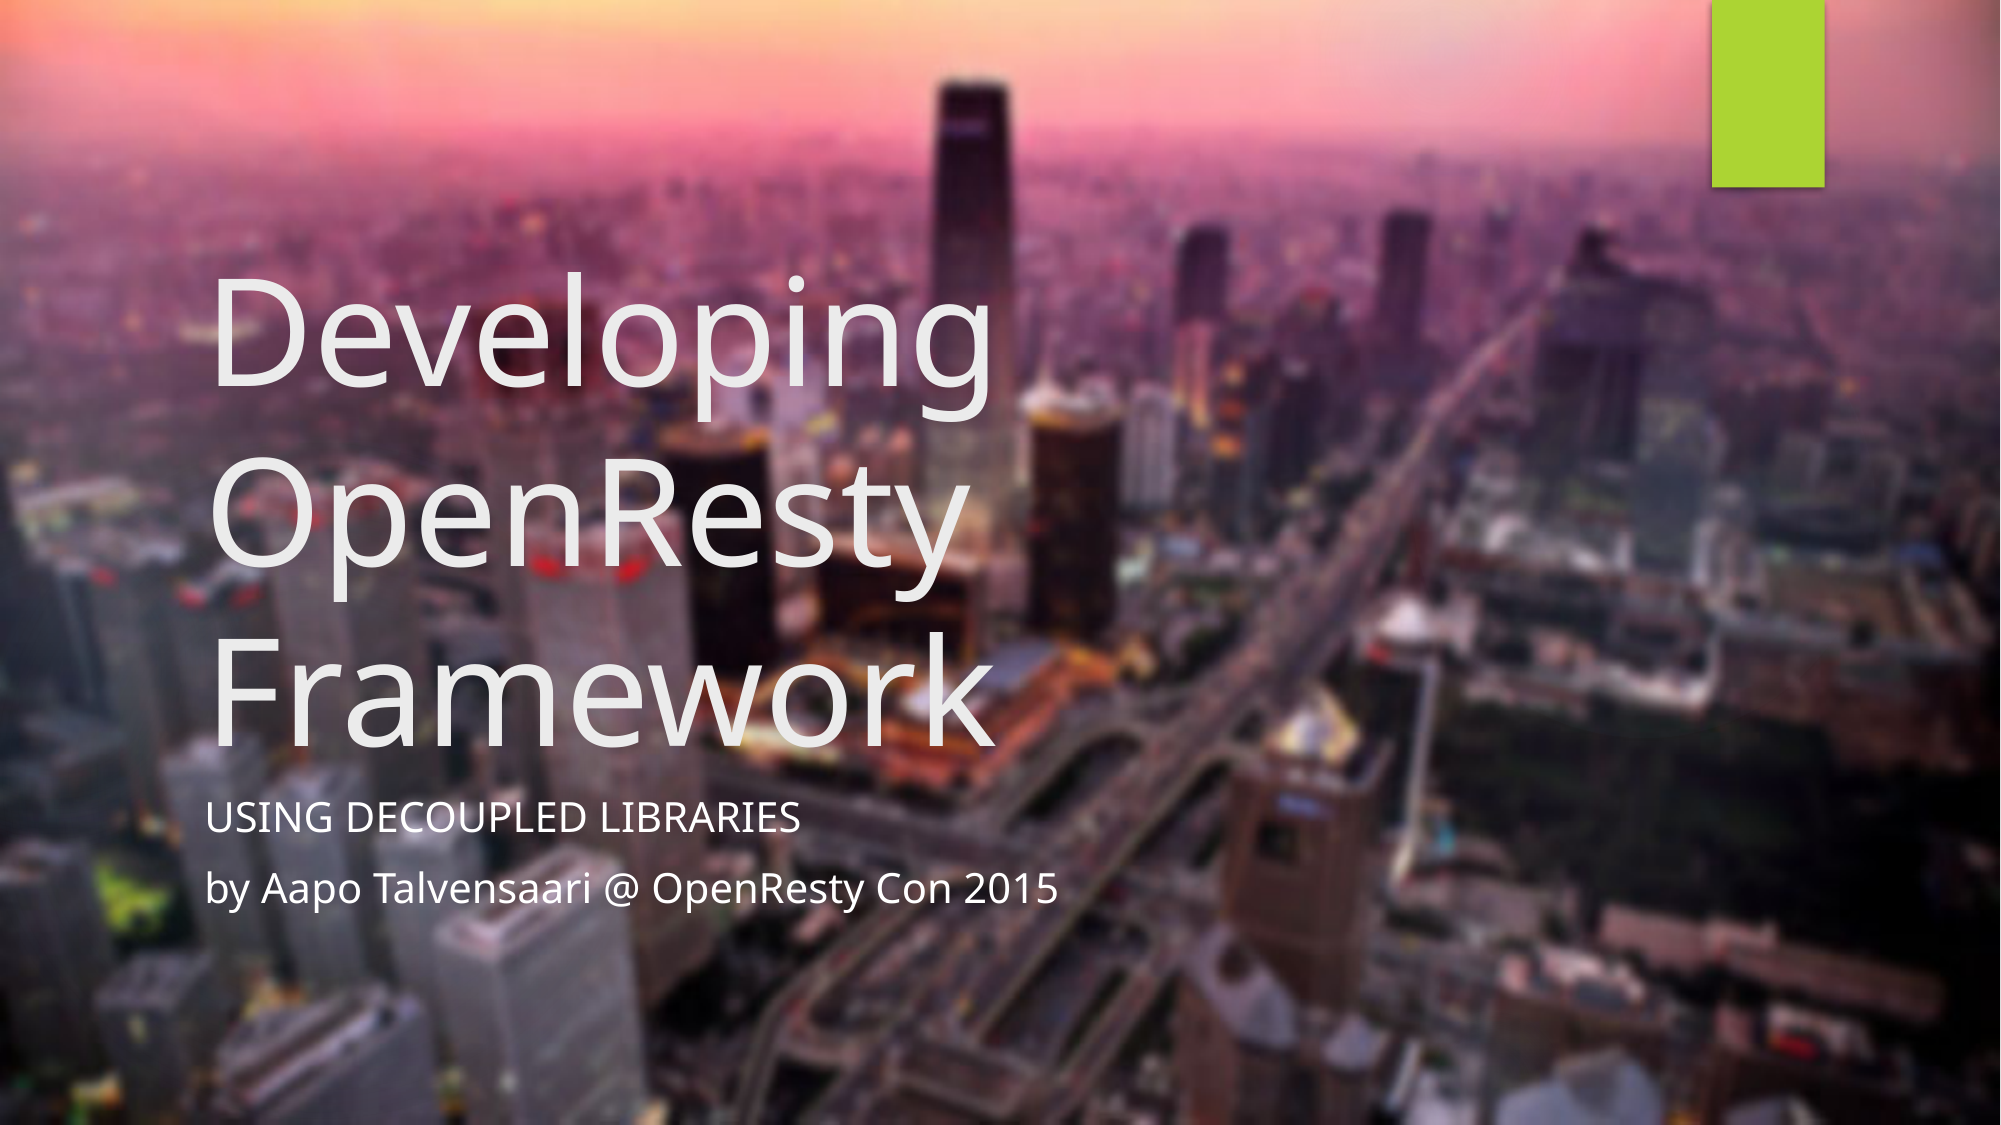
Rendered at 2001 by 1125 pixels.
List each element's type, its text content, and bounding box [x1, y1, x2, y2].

title Developing OpenResty Framework [189, 237, 1638, 783]
picture [0, 0, 2001, 1125]
subtitle Using Decoupled Libraries by Aapo Talvensaari @ OpenResty Con 2015 [189, 783, 1638, 925]
